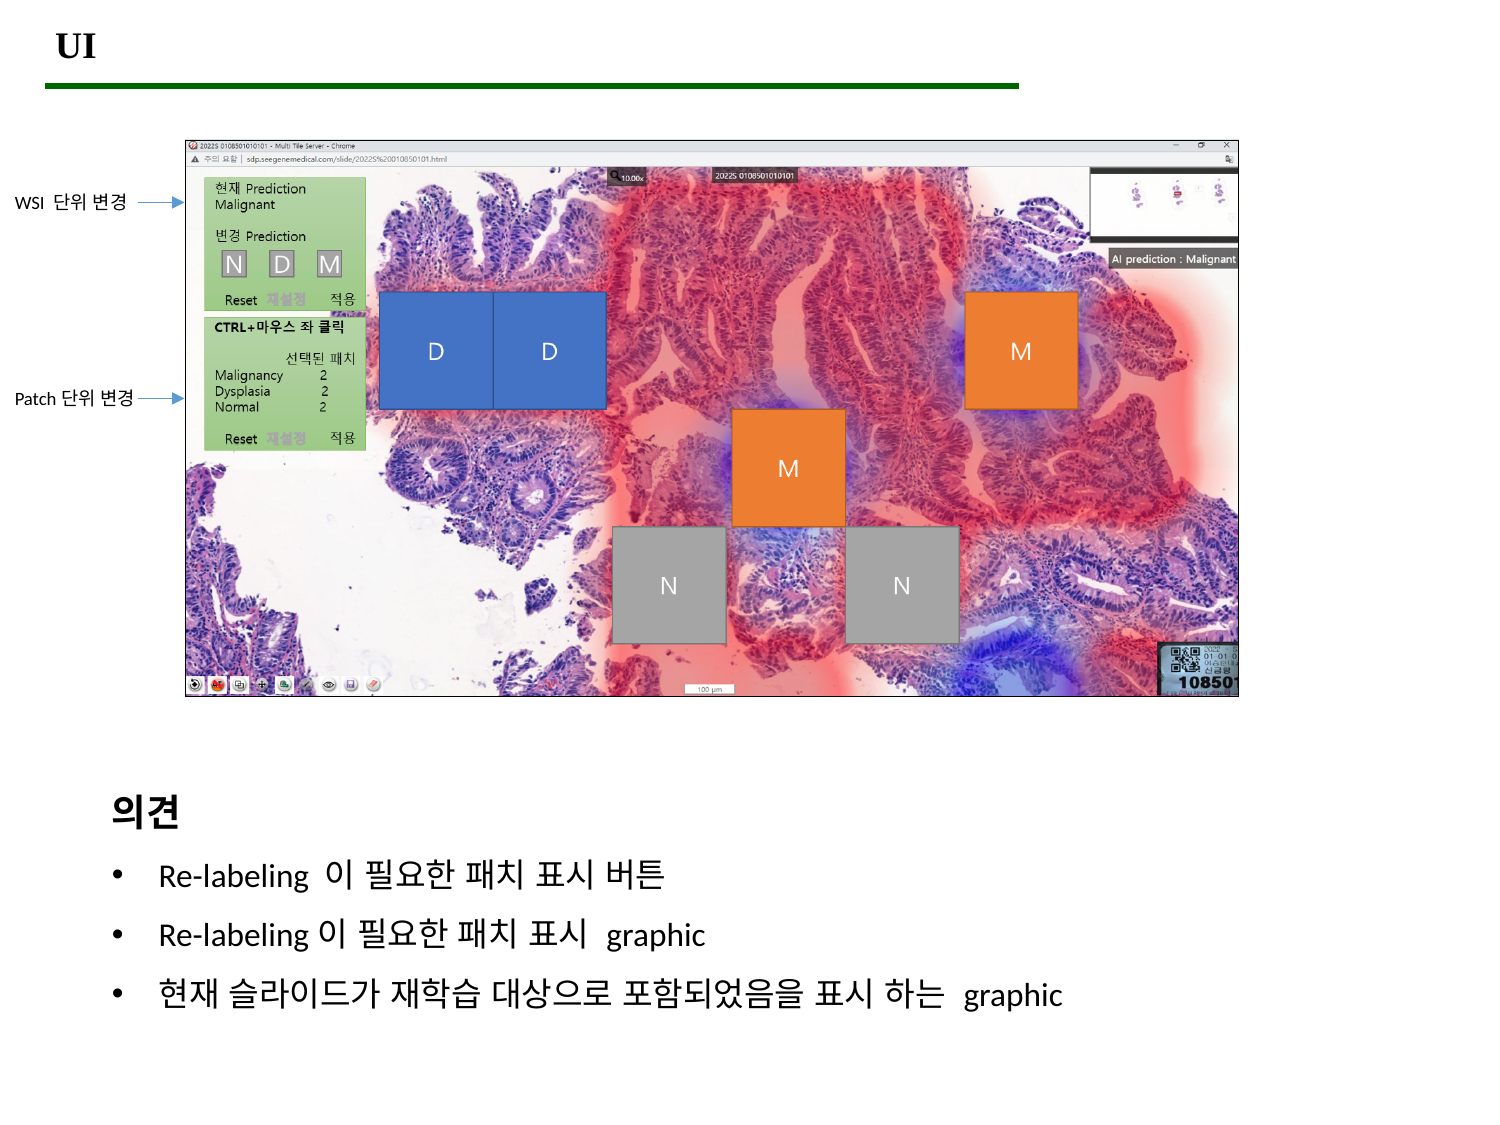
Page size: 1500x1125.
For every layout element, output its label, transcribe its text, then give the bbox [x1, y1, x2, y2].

text_box WSI 단위 변경 [0, 183, 160, 221]
picture [185, 139, 1239, 697]
text_box Patch단위 변경 [0, 379, 160, 417]
text_box 의견 Re-labeling 이 필요한 패치 표시 버튼 Re-labeling이 필요한 패치 표시 graphic 현재 슬라이드가 재학습 대상으로 포함되었음을 표시 하는 graphic [97, 758, 1270, 1066]
text_box UI [40, 14, 818, 74]
